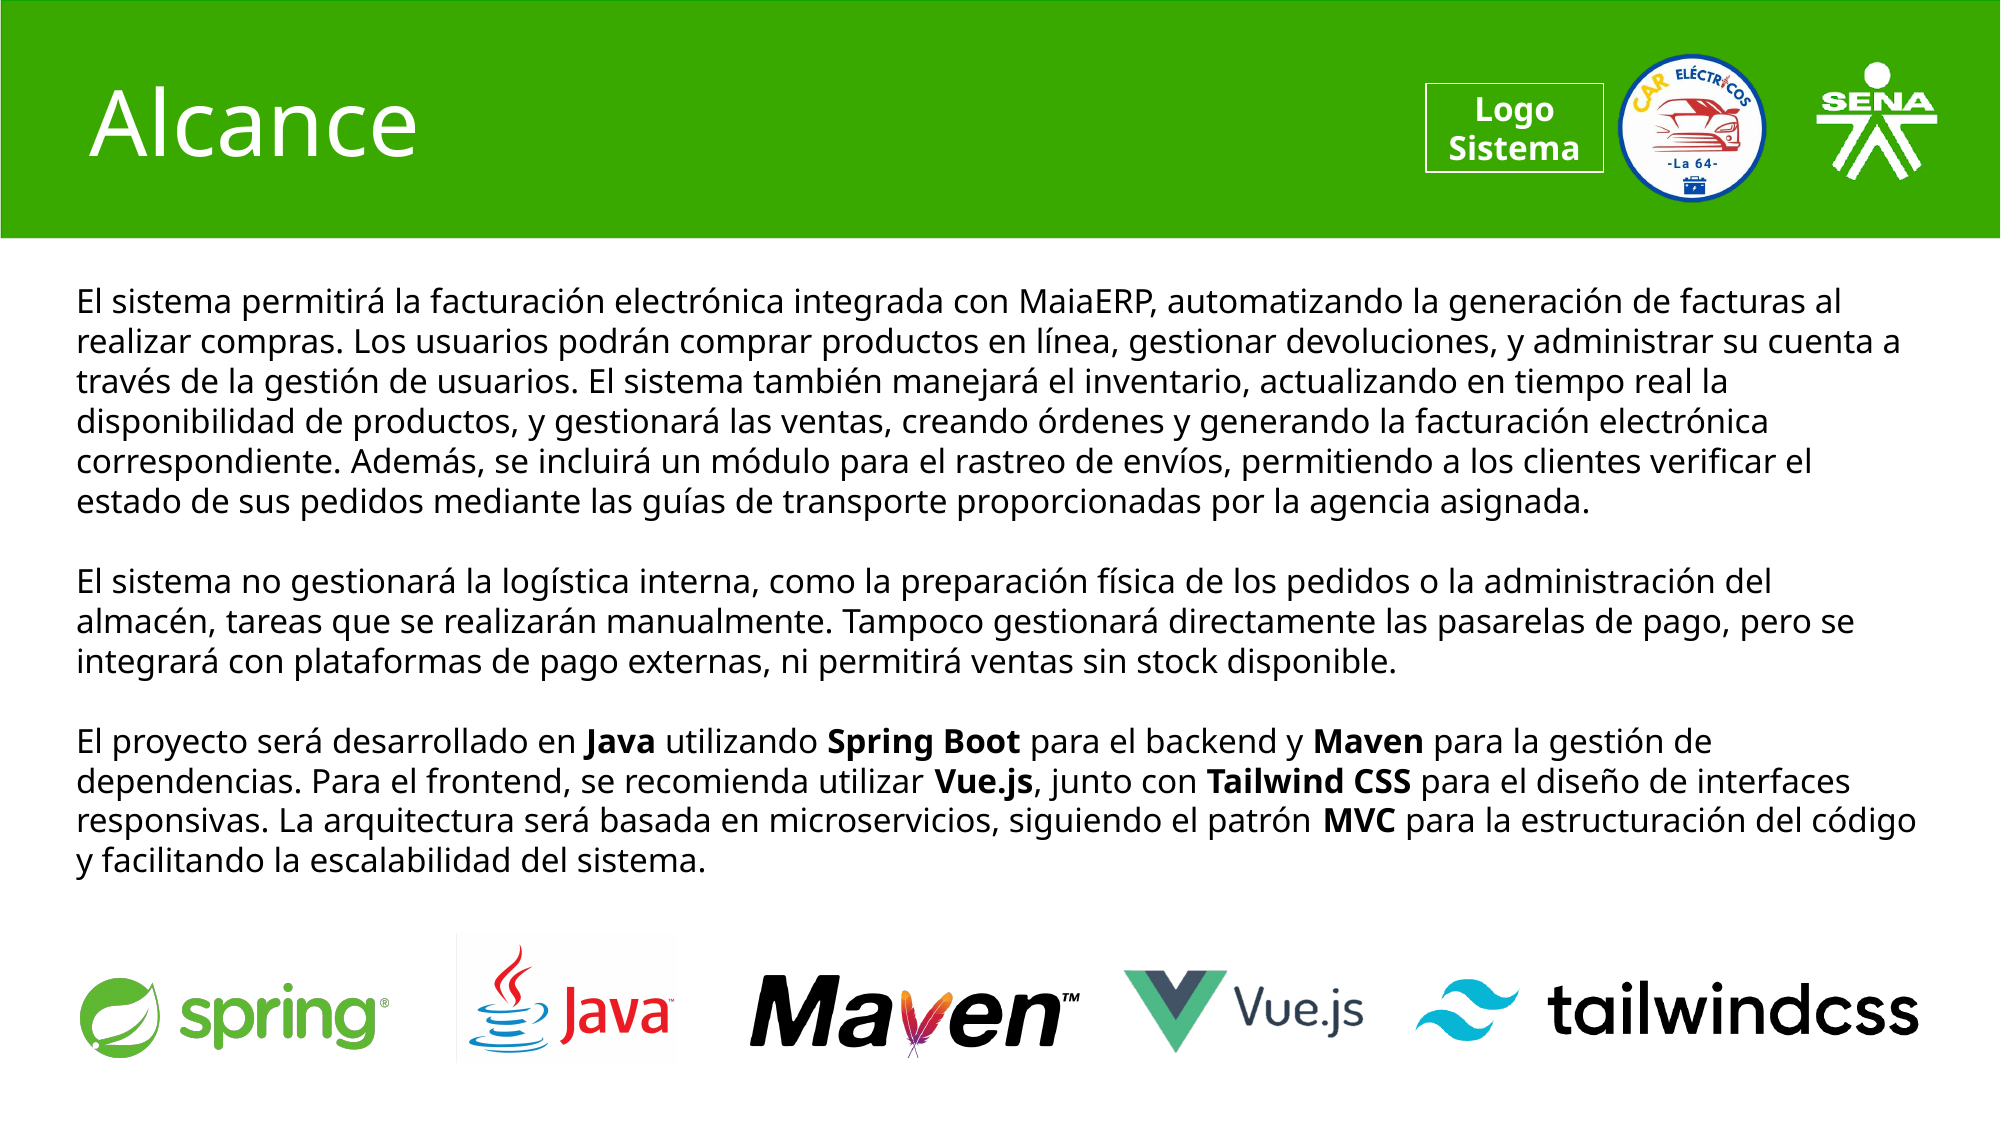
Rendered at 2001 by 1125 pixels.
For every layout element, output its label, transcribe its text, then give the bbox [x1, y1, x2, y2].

picture [0, 0, 2001, 1125]
title Alcance [74, 18, 1800, 236]
text_box El sistema permitirá la facturación electrónica integrada con MaiaERP, automatizando la generación de facturas al realizar compras. Los usuarios podrán comprar productos en línea, gestionar devoluciones, y administrar su cuenta a través de la gestión de usuarios. El sistema también manejará el inventario, actualizando en tiempo real la disponibilidad de productos, y gestionará las ventas, creando órdenes y generando la facturación electrónica correspondiente. Además, se incluirá un módulo para el rastreo de envíos, permitiendo a los clientes verificar el estado de sus pedidos mediante las guías de transporte proporcionadas por la agencia asignada. El sistema no gestionará la logística interna, como la preparación física de los pedidos o la administración del almacén, tareas que se realizarán manualmente. Tampoco gestionará directamente las pasarelas de pago, pero se integrará con plataformas de pago externas, ni permitirá ventas sin stock disponible. El proyecto será desarrollado en Java utilizando Spring Boot para el backend y Maven para la gestión de dependencias. Para el frontend, se recomienda utilizar Vue.js, junto con Tailwind CSS para el diseño de interfaces responsivas. La arquitectura será basada en microservicios, siguiendo el patrón MVC para la estructuración del código y facilitando la escalabilidad del sistema. [61, 273, 1939, 887]
text_box Logo Sistema [1426, 83, 1598, 172]
